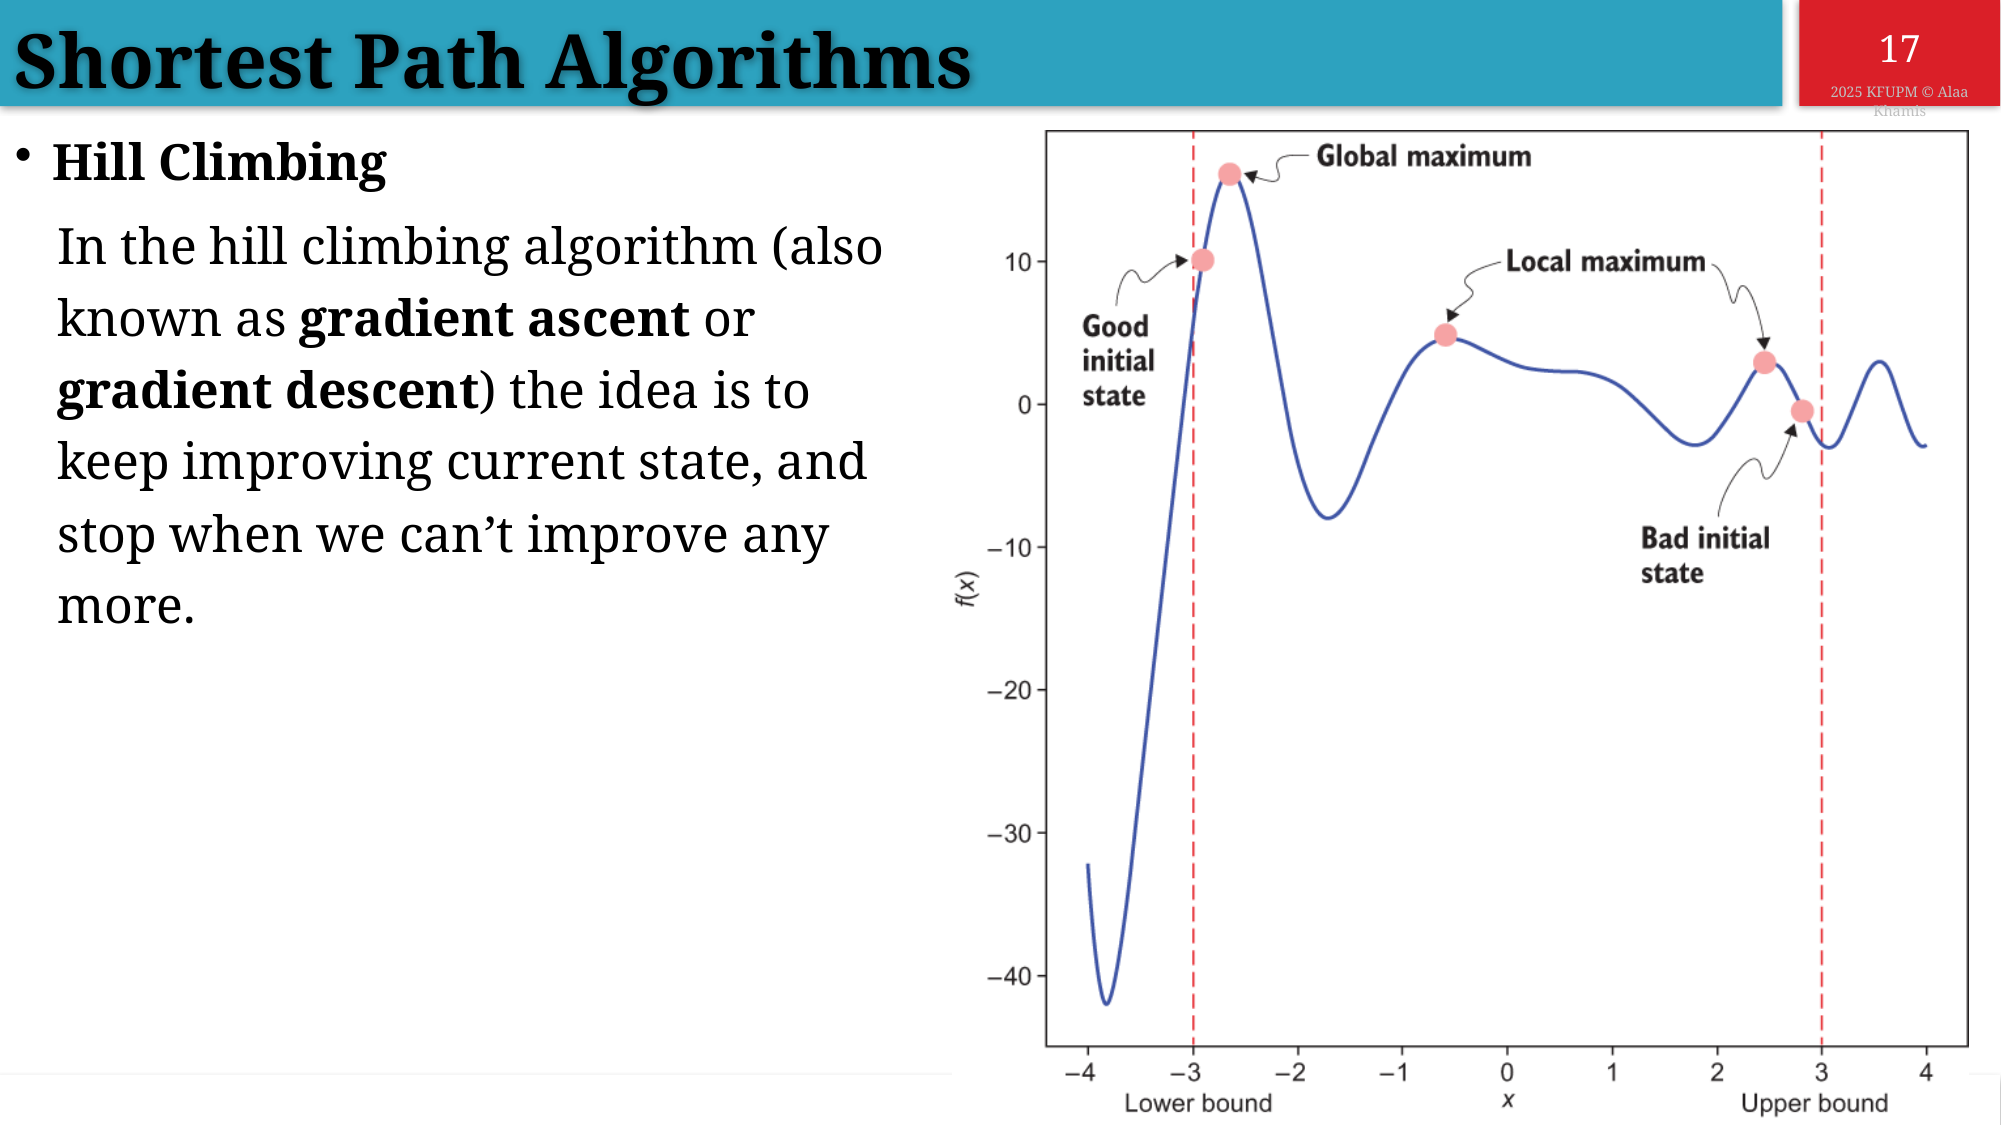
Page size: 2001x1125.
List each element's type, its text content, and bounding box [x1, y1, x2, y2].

text_box Hill Climbing [0, 108, 2000, 198]
text_box Shortest Path Algorithms [0, 0, 1753, 110]
text_box In the hill climbing algorithm (also known as gradient ascent or gradient descent) the idea is to keep improving current state, and stop when we can’t improve any more. [42, 194, 913, 642]
picture [952, 129, 1969, 1120]
